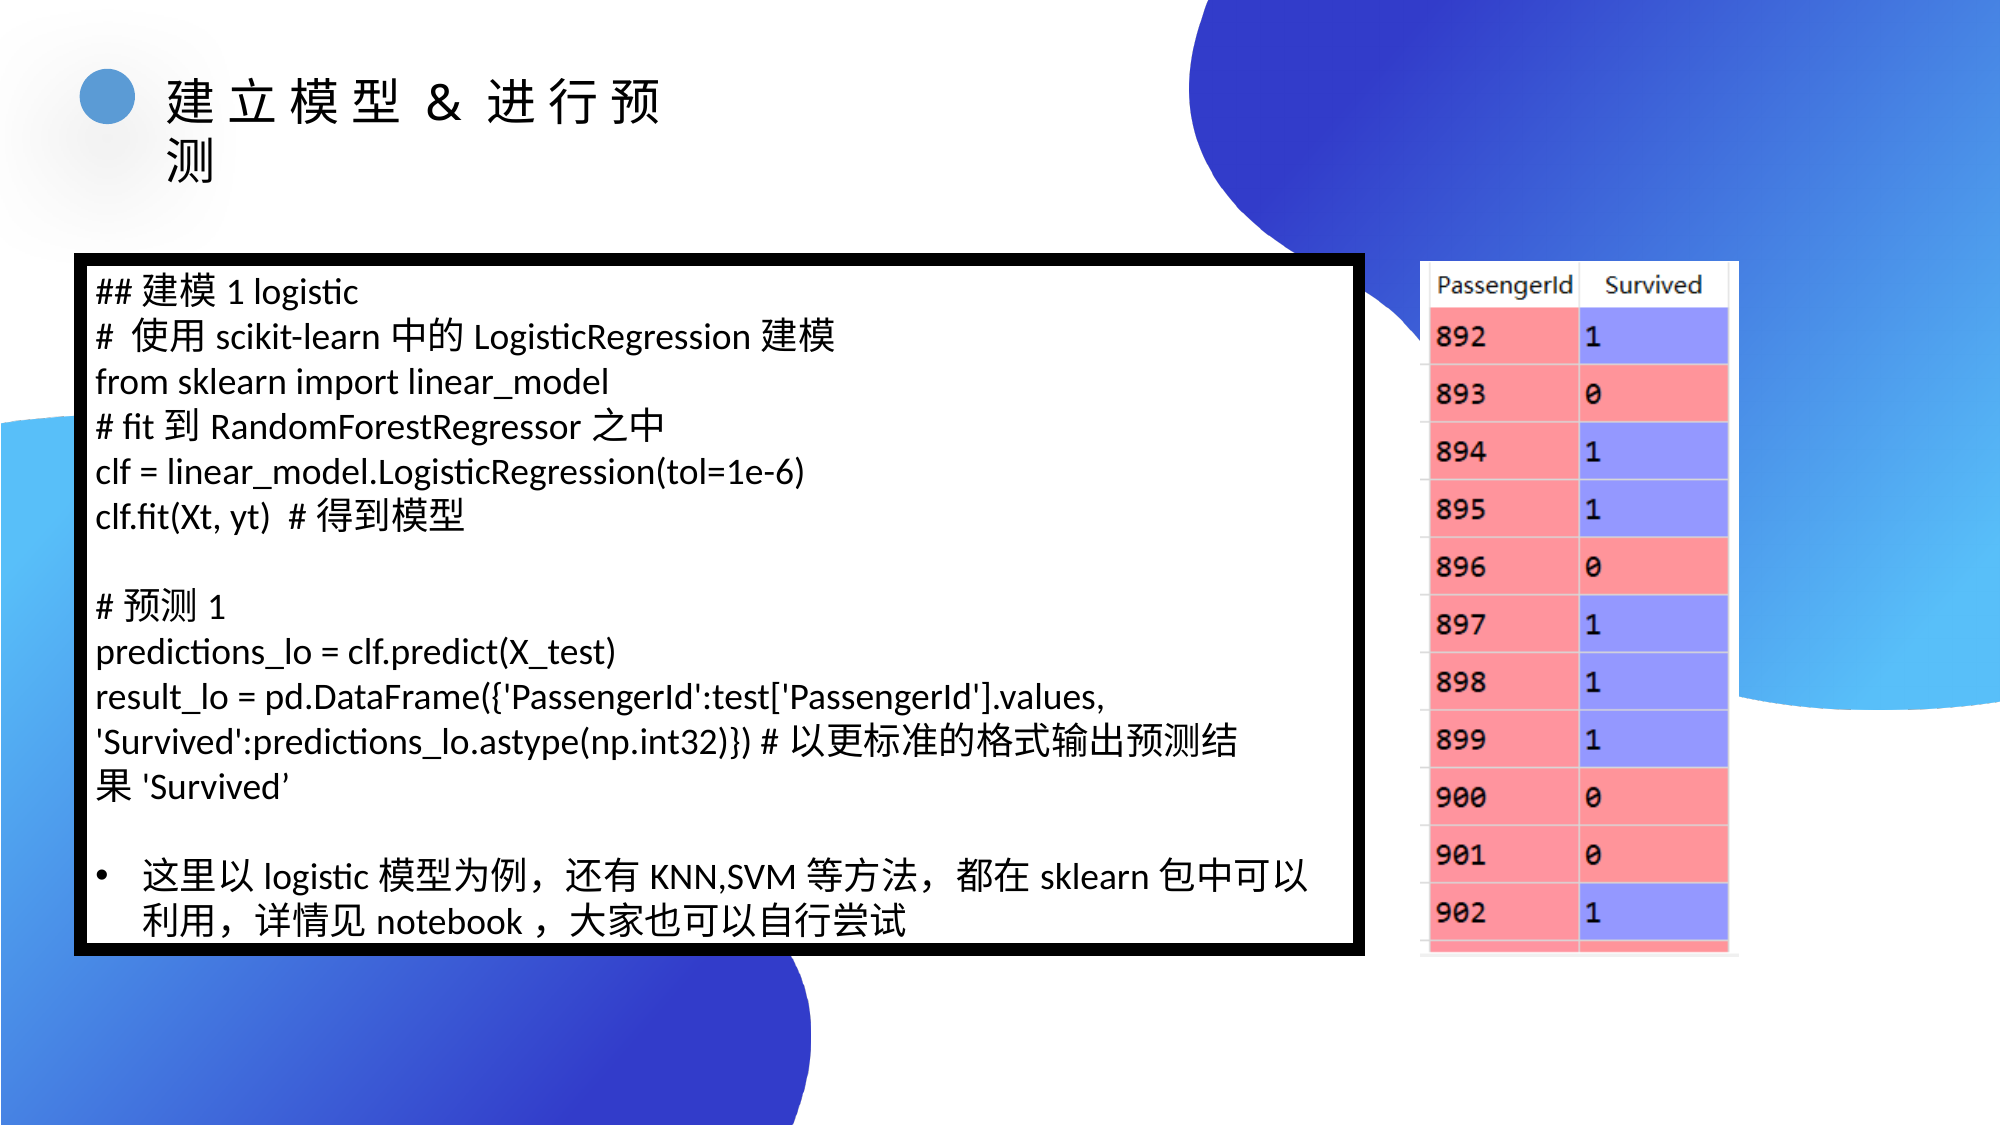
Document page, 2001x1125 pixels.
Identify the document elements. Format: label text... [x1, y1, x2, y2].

text_box [79, 68, 135, 125]
picture [1189, 0, 2000, 957]
picture [0, 414, 811, 1125]
text_box 建立模型&进行预测 [150, 62, 682, 198]
text_box ##建模1 logistic # 使用scikit-learn中的LogisticRegression建模 from sklearn import linear_model # fit到RandomForestRegressor之中 clf = linear_model.LogisticRegression(tol=1e-6) clf.fit(Xt, yt) #得到模型 #预测1 predictions_lo = clf.predict(X_test) result_lo = pd.DataFrame({'PassengerId':test['PassengerId'].values, 'Survived':predictions_lo.astype(np.int32)}) #以更标准的格式输出预测结果'Survived’ 这里以logistic模型为例，还有KNN,SVM等方法，都在sklearn包中可以利用，详情见notebook，大家也可以自行尝试 [80, 259, 1360, 950]
